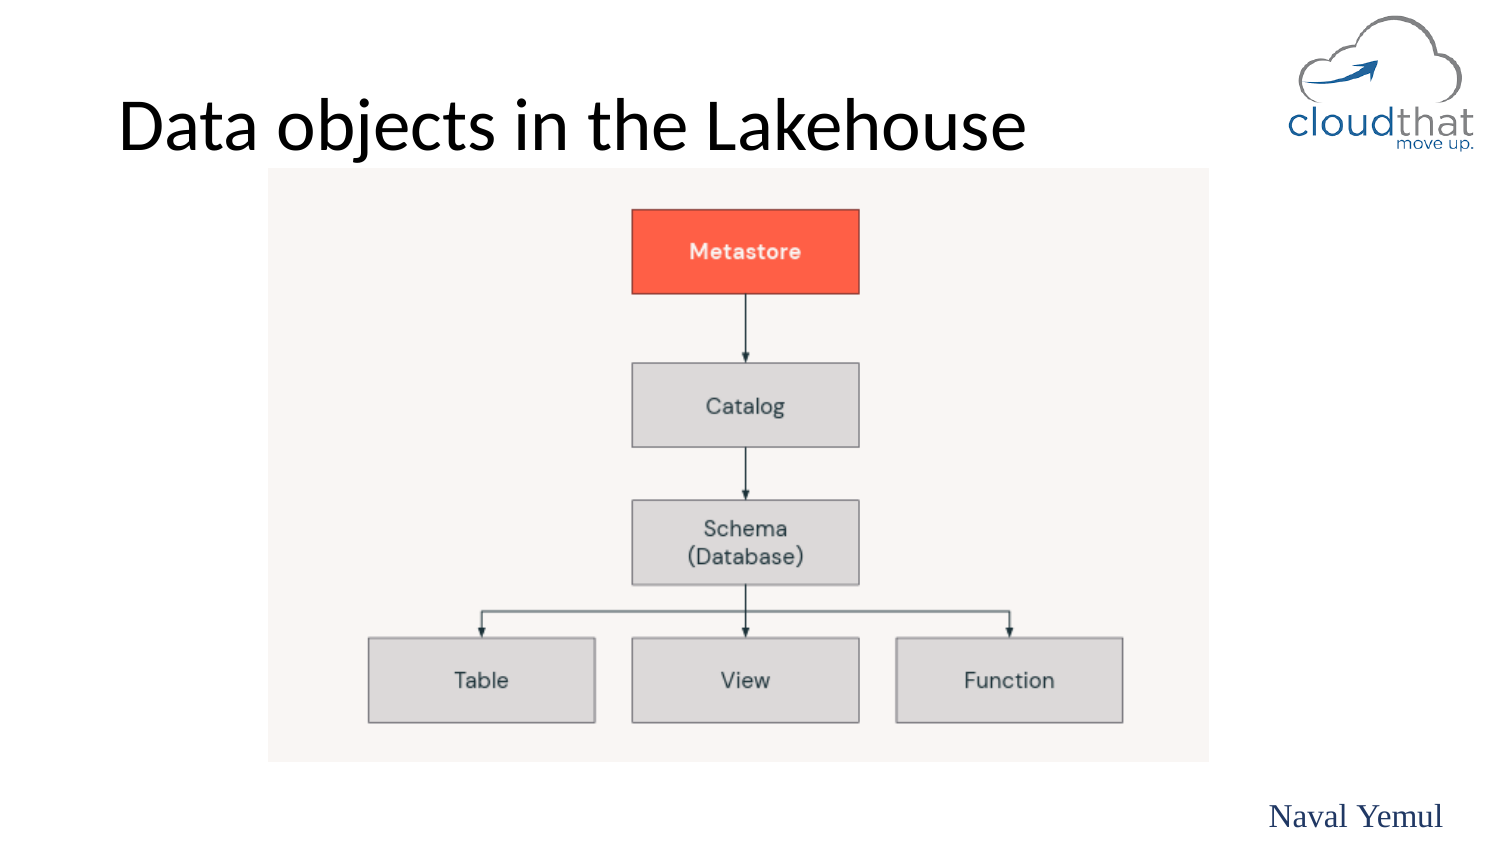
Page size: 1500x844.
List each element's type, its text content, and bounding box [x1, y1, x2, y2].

picture [1280, 8, 1481, 159]
text_box Naval Yemul [1253, 786, 1499, 842]
title Data objects in the Lakehouse [103, 44, 1397, 208]
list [268, 168, 1209, 762]
